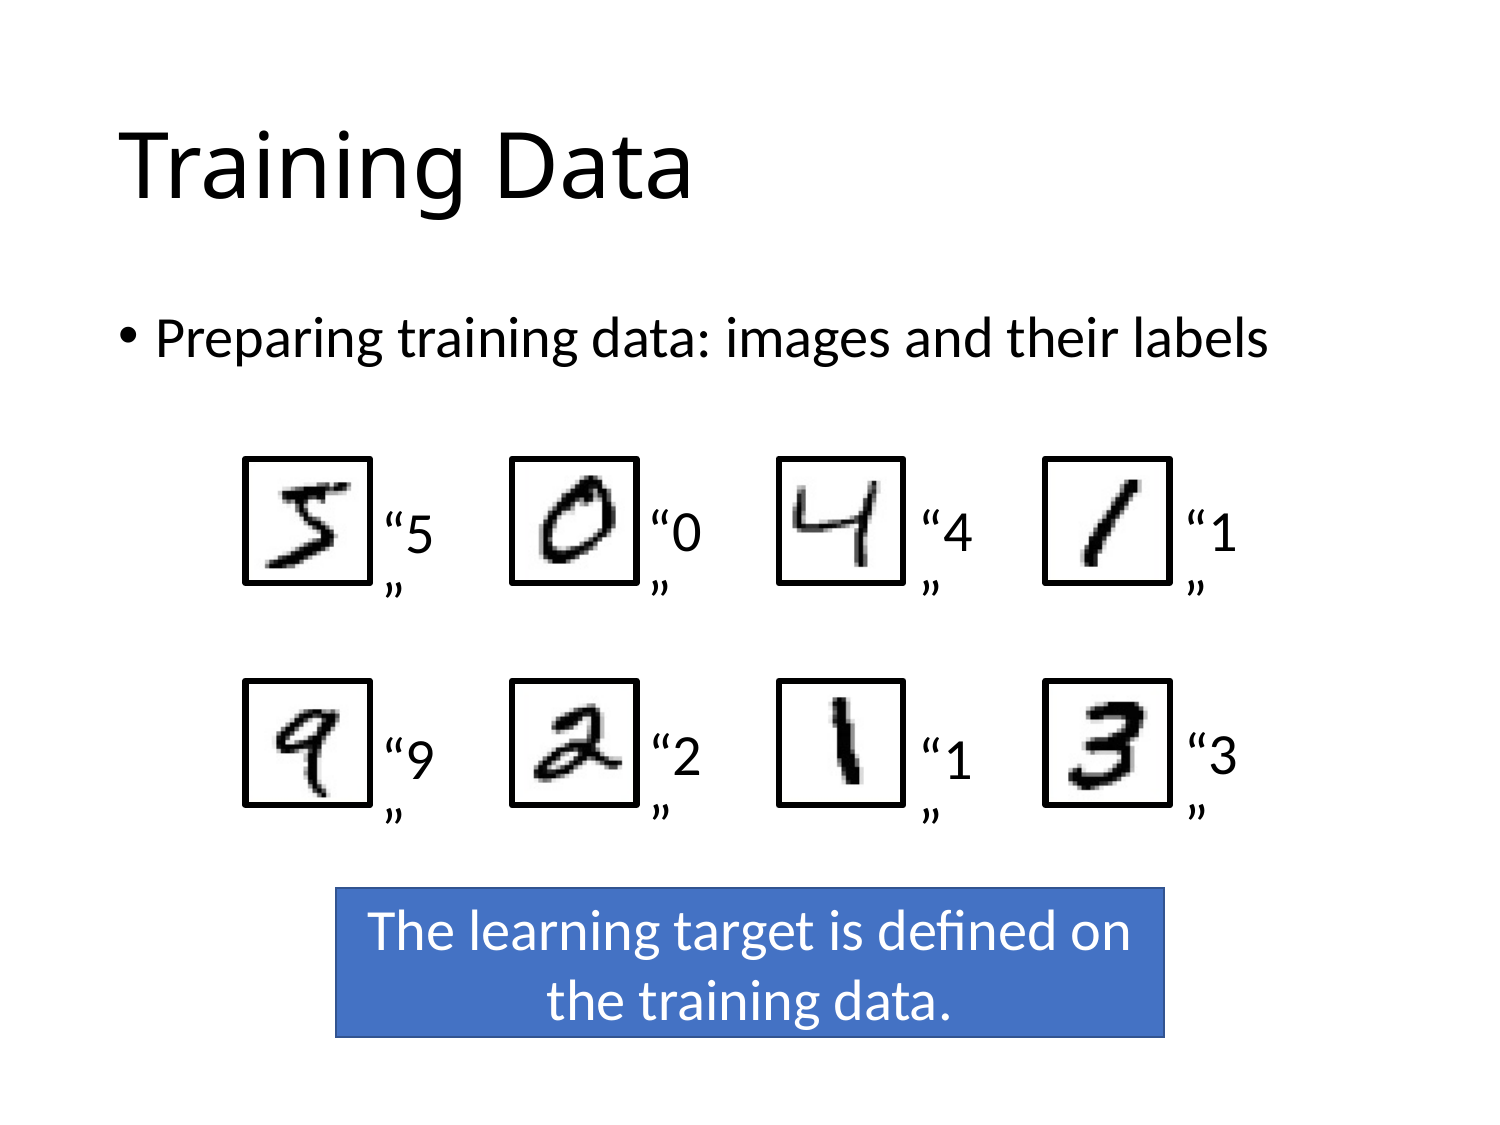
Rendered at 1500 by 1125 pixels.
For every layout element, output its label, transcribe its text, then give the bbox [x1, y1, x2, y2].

picture [248, 683, 367, 802]
text_box “9” [366, 713, 474, 869]
list Preparing training data: images and their labels [103, 299, 1397, 1014]
text_box “2” [633, 710, 741, 865]
text_box “1” [904, 713, 1012, 869]
text_box “3” [1169, 709, 1277, 864]
text_box “4” [903, 486, 1012, 641]
text_box “1” [1169, 485, 1277, 641]
text_box “0” [633, 486, 741, 641]
picture [248, 461, 367, 580]
picture [781, 683, 900, 802]
text_box The learning target is defined on the training data. [335, 887, 1165, 1038]
text_box “5” [366, 487, 474, 643]
picture [515, 461, 634, 580]
picture [1048, 683, 1167, 802]
title Training Data [103, 59, 1397, 278]
picture [781, 461, 900, 580]
picture [515, 683, 634, 802]
picture [1048, 461, 1167, 580]
